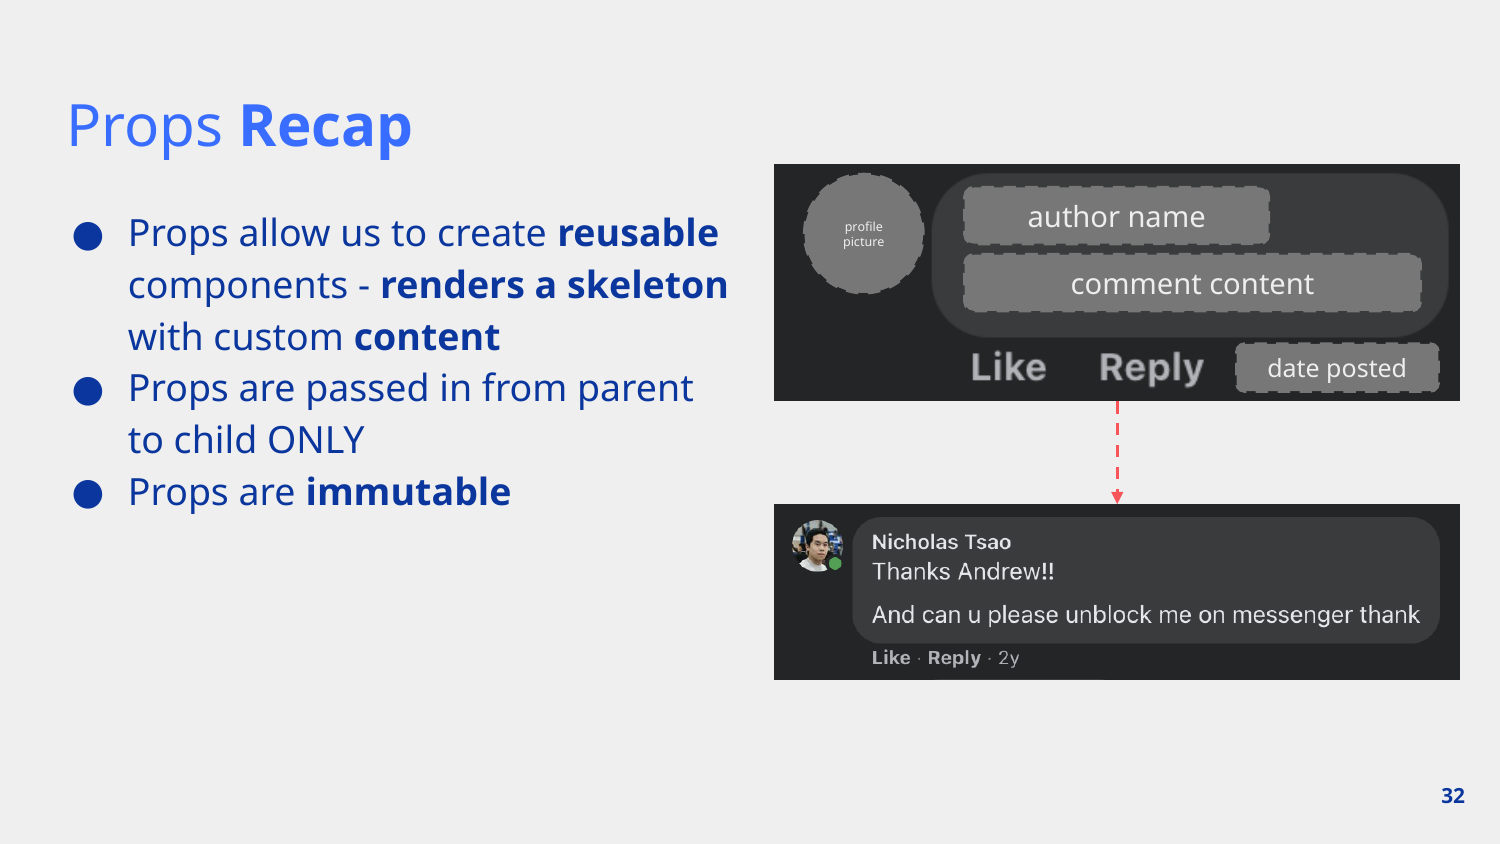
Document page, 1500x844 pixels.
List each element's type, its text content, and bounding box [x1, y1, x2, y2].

list Props allow us to create reusable components - renders a skeleton with custom content Props are passed in from parent to child ONLY Props are immutable [37, 187, 750, 748]
picture [774, 164, 1460, 402]
title Props Recap [51, 72, 737, 167]
slide_number 32 [1389, 764, 1480, 830]
picture [774, 503, 1460, 680]
